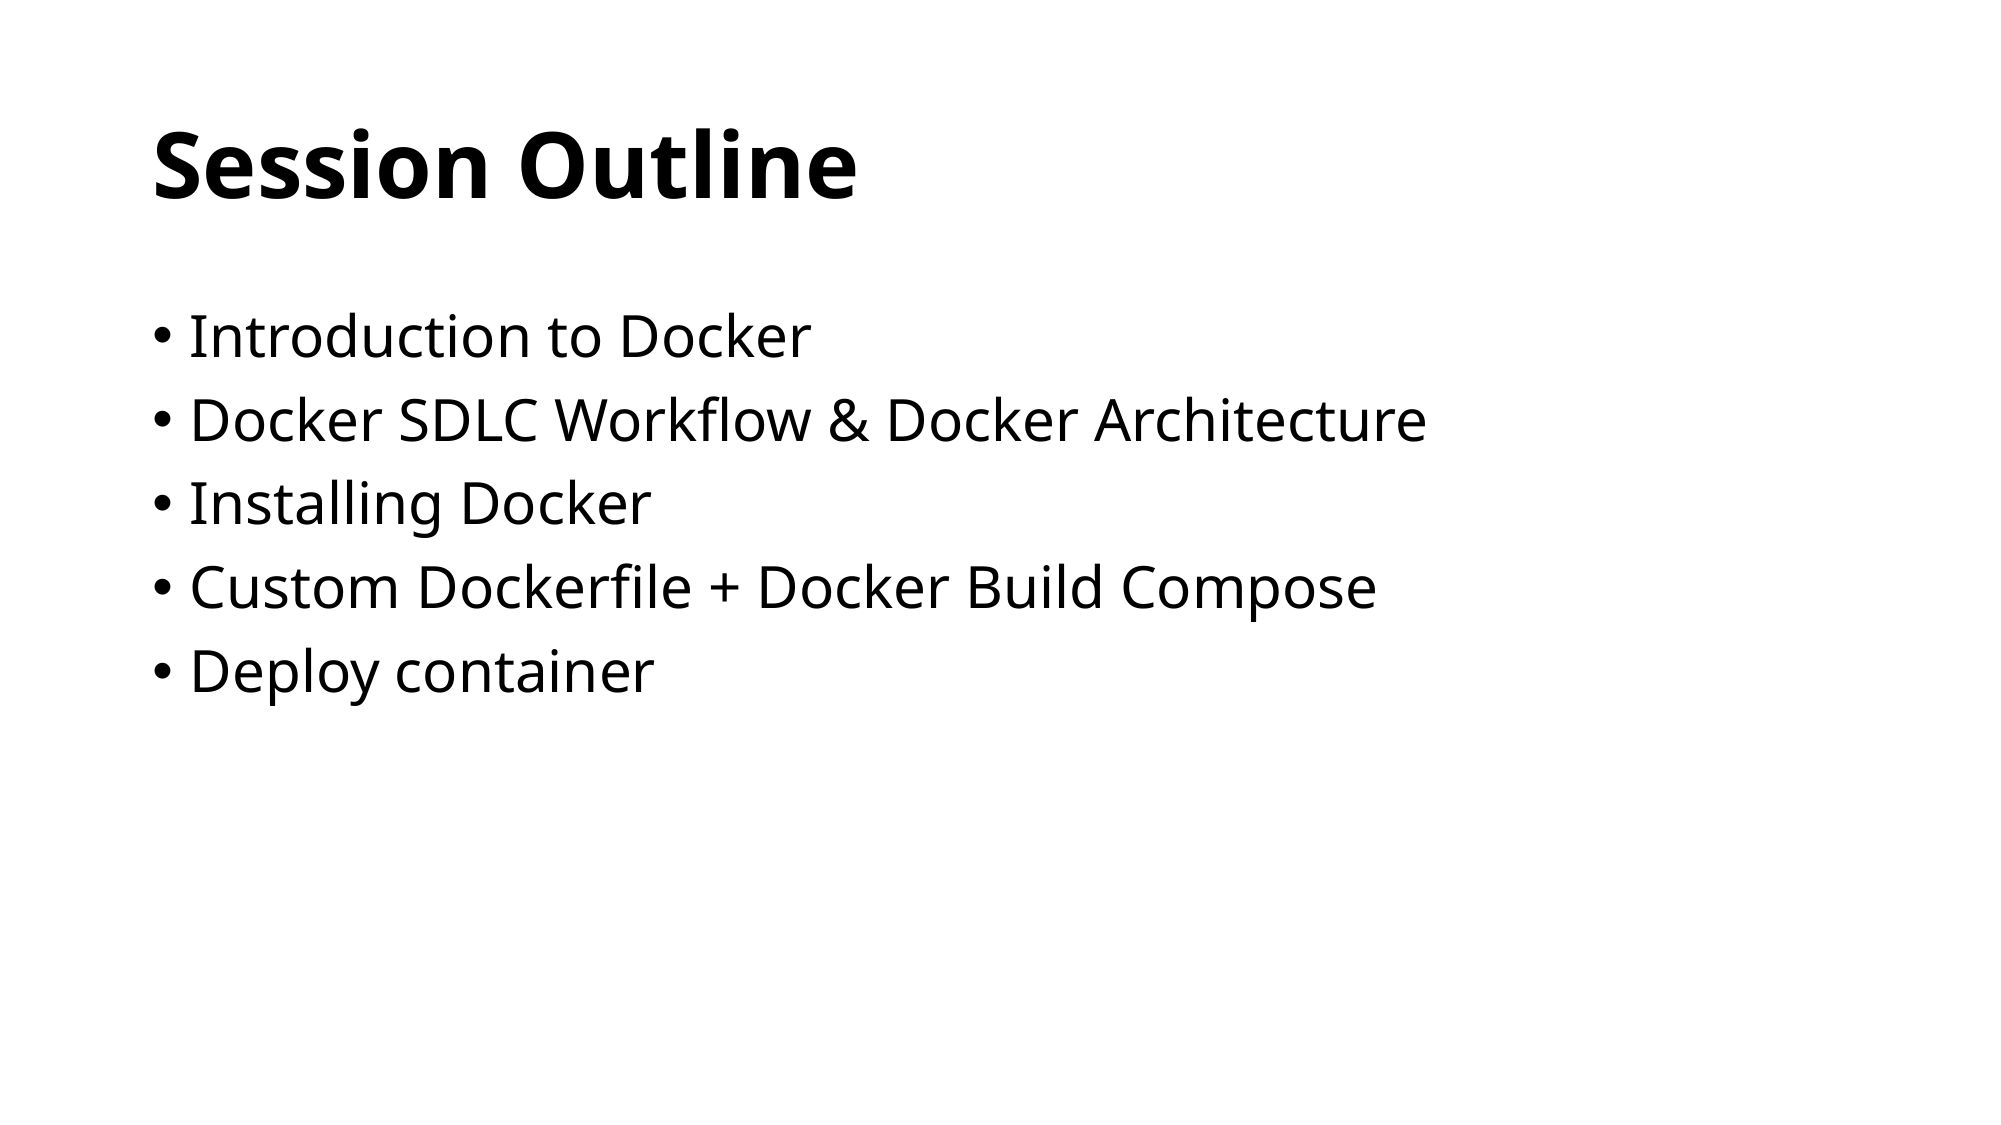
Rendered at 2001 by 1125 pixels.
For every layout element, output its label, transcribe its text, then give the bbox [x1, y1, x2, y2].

title Session Outline [137, 59, 1863, 278]
list Introduction to Docker Docker SDLC Workflow & Docker Architecture Installing Docker Custom Dockerfile + Docker Build Compose Deploy container [137, 299, 1863, 1014]
